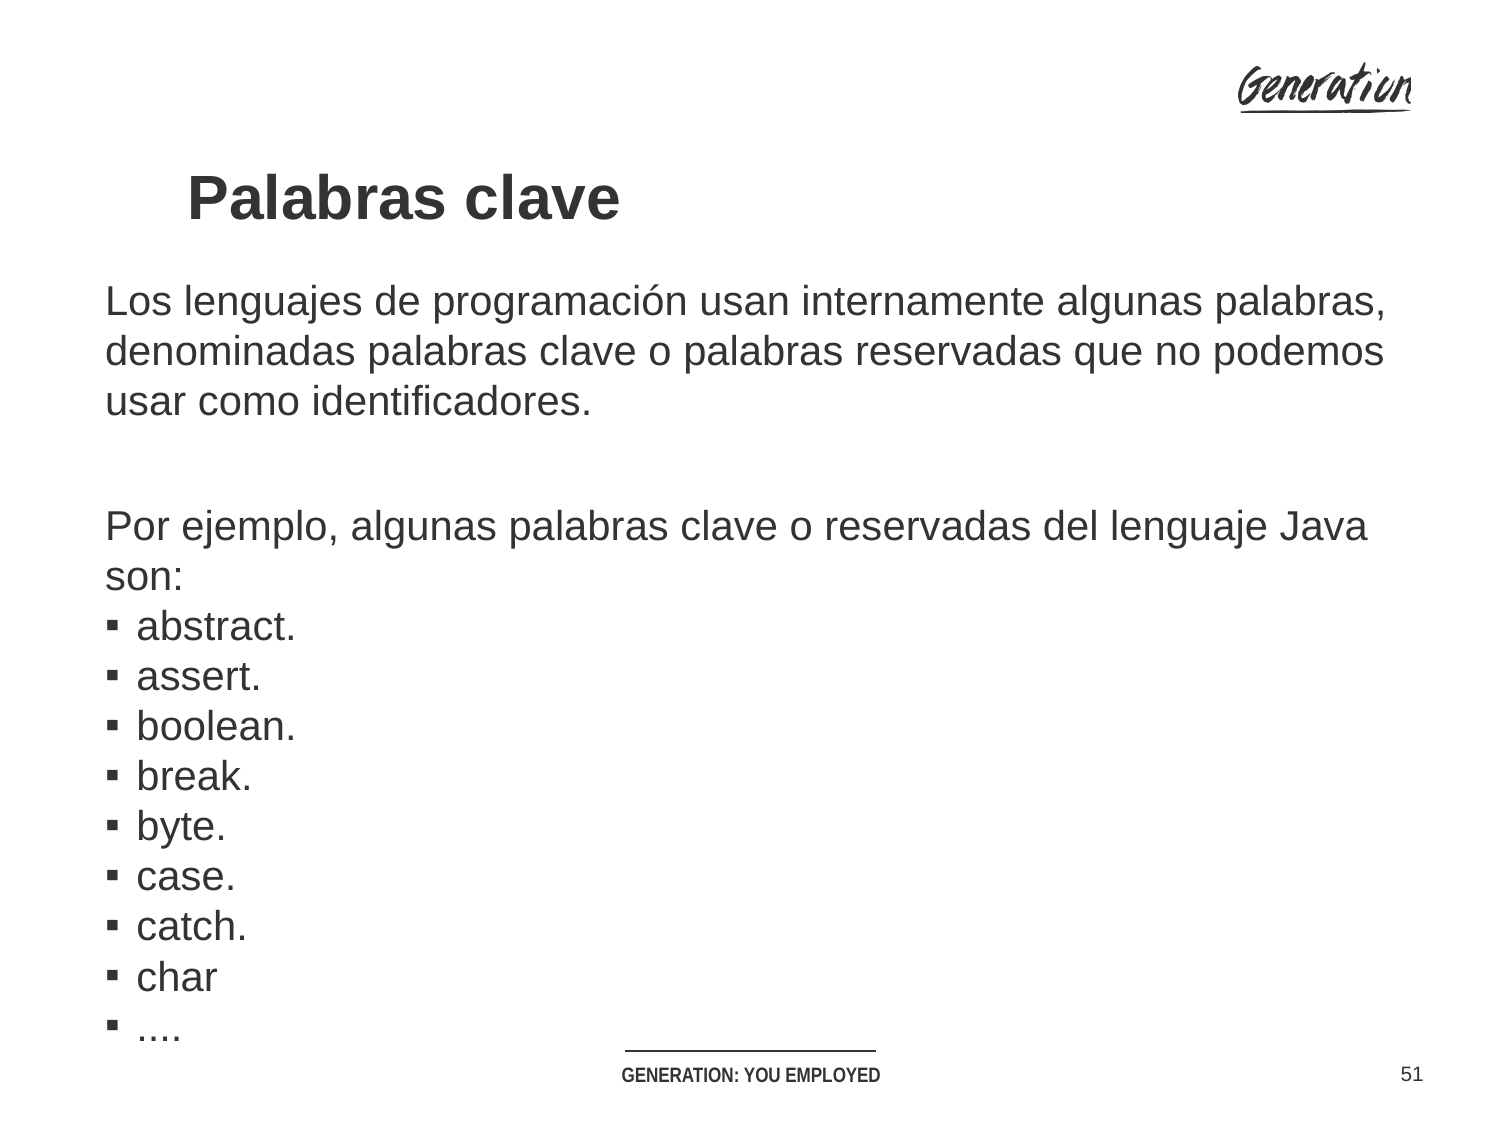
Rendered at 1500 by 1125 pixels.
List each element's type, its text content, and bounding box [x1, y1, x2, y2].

title Palabras clave [187, 149, 1500, 241]
picture [1238, 62, 1411, 113]
list Los lenguajes de programación usan internamente algunas palabras, denominadas palabras clave o palabras reservadas que no podemos usar como identificadores. Por ejemplo, algunas palabras clave o reservadas del lenguaje Java son: abstract. assert. boolean. break. byte. case. catch. char .... [105, 273, 1398, 989]
